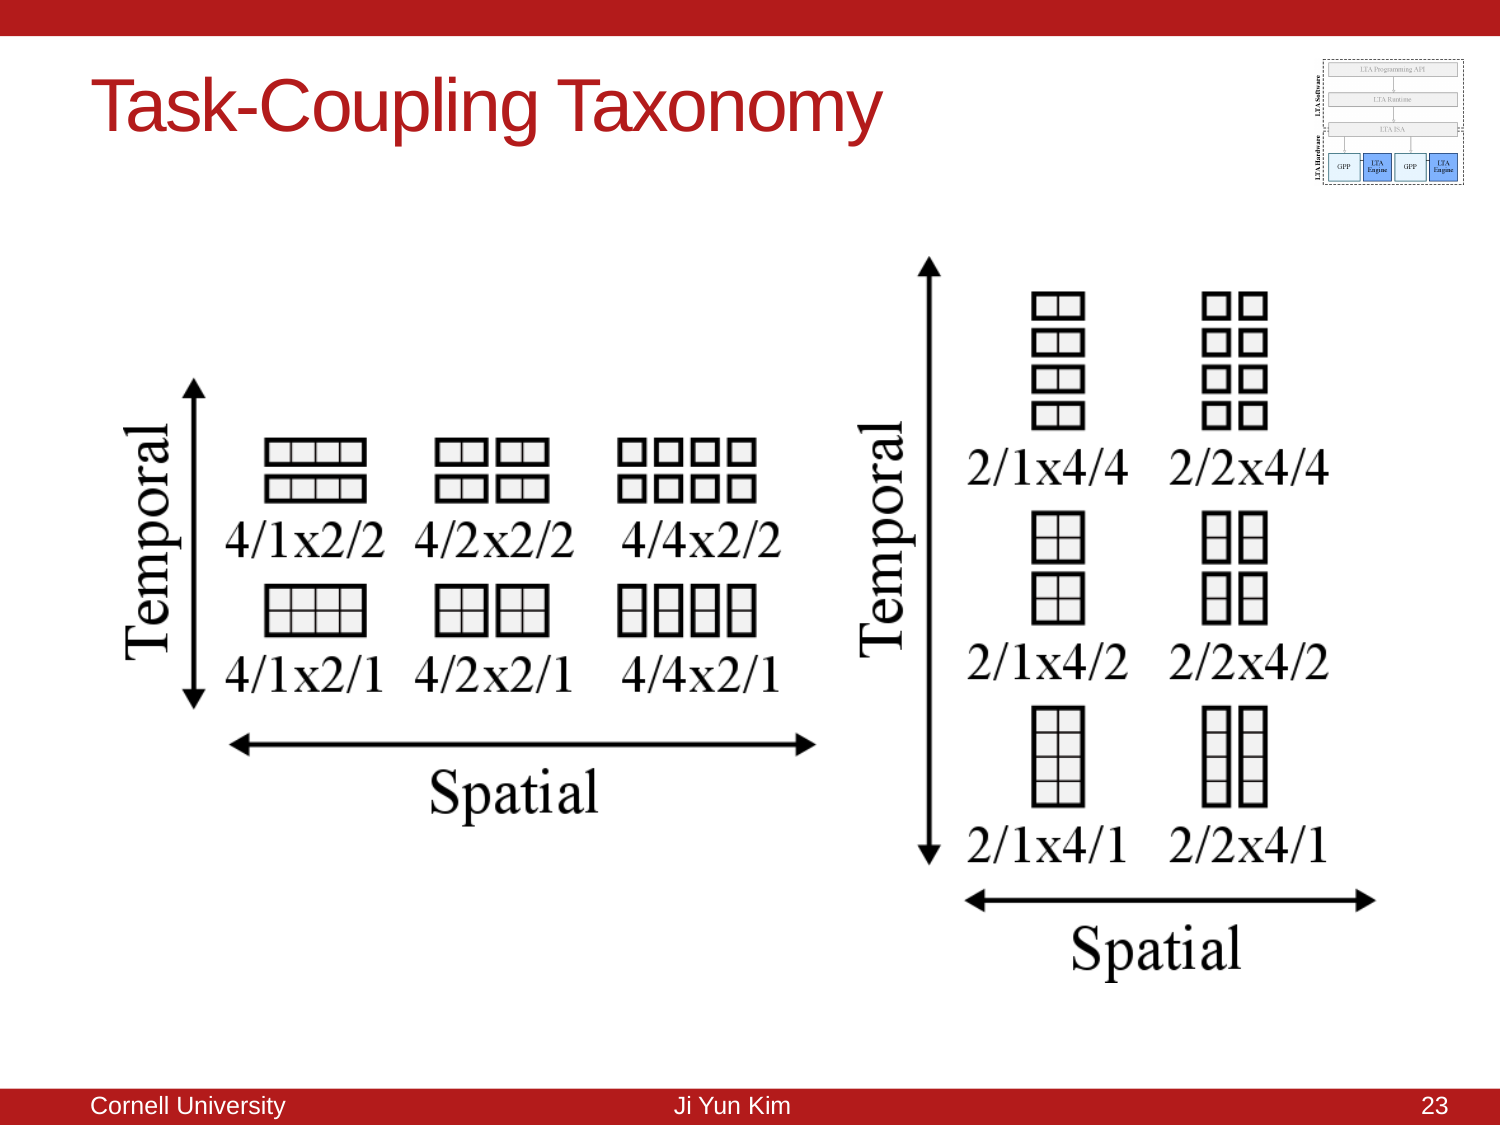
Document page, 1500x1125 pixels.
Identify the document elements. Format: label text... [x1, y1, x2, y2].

slide_number 23 [1114, 1074, 1464, 1125]
title Task-Coupling Taxonomy [75, 37, 1425, 166]
picture [1314, 58, 1465, 187]
picture [123, 256, 1377, 984]
